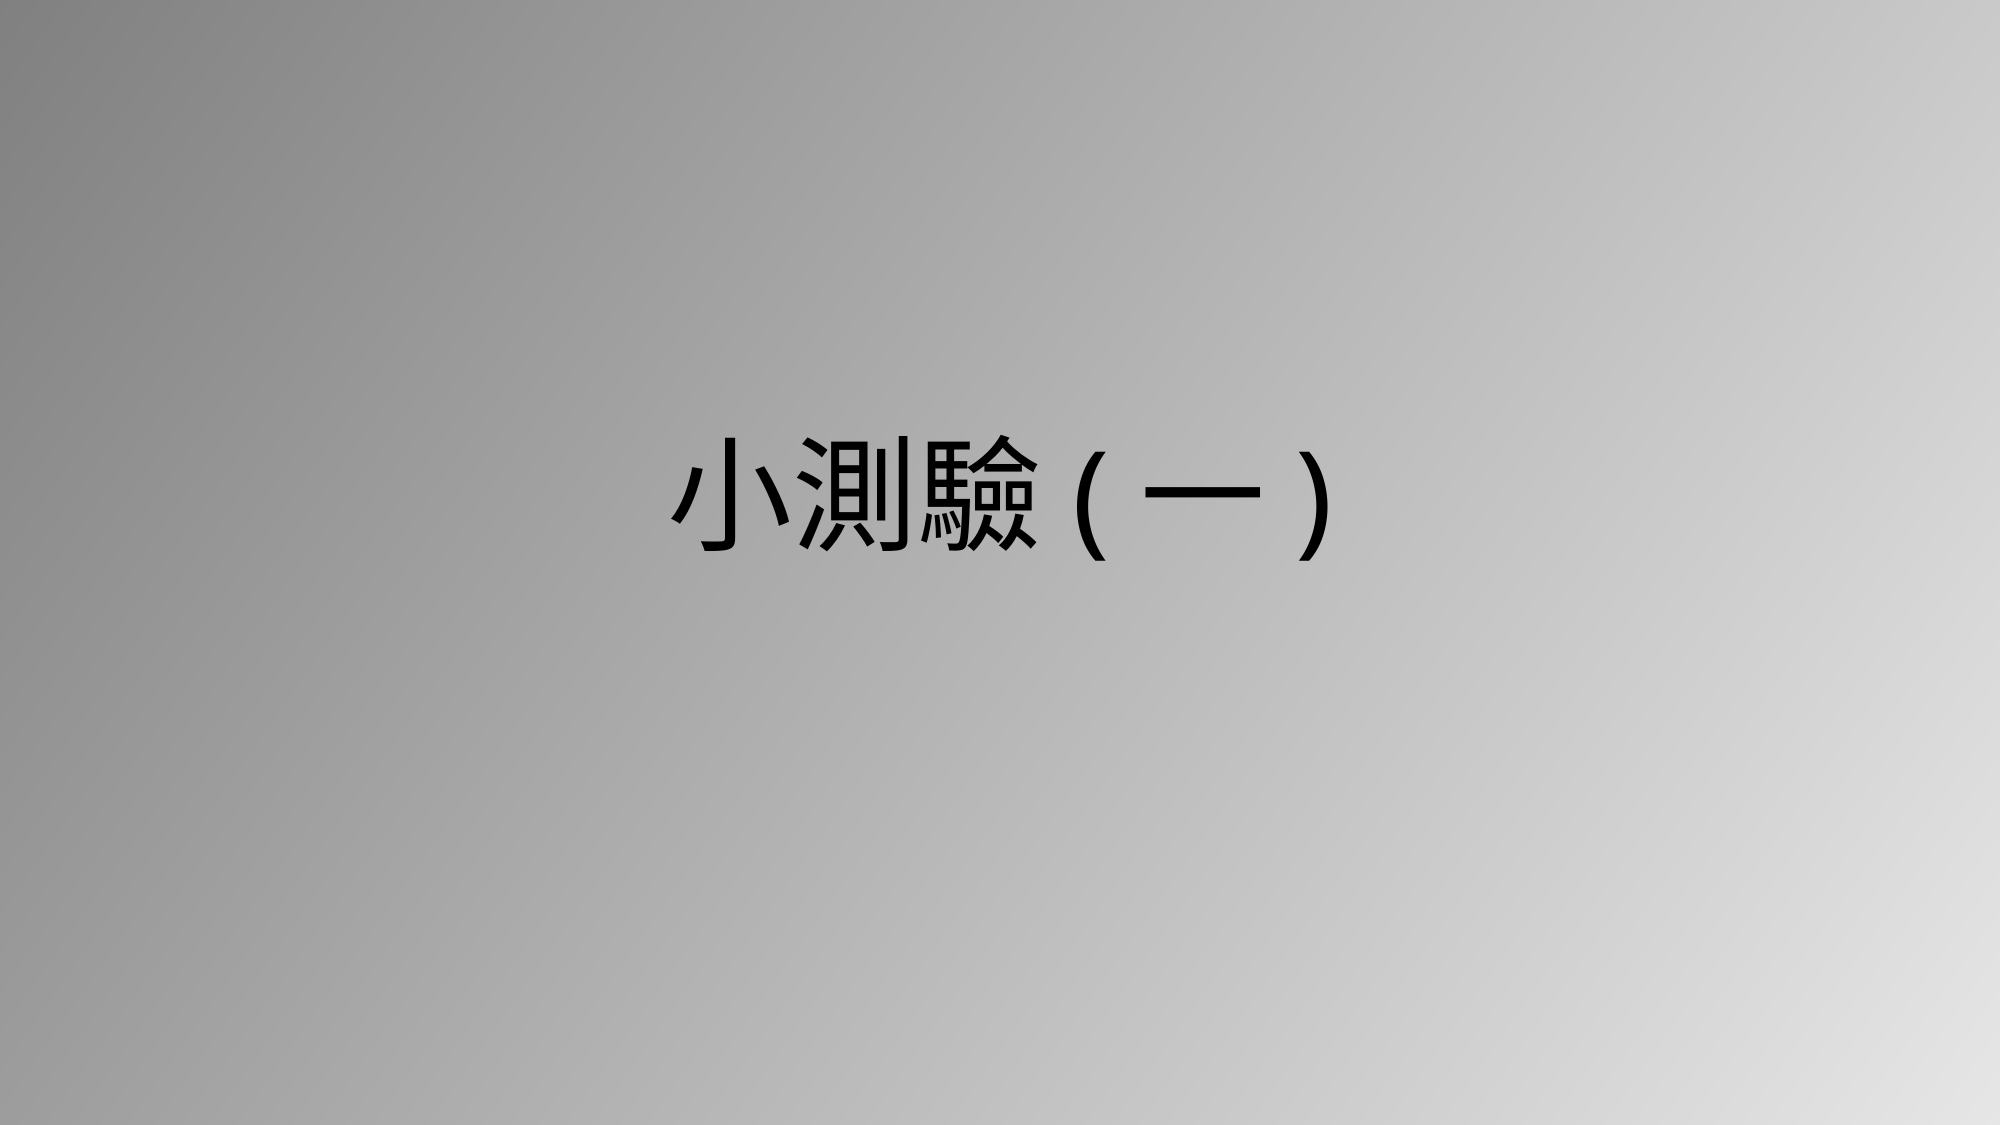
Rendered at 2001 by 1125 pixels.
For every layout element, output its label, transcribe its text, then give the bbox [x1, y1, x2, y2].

title 小測驗(一) [249, 184, 1750, 576]
